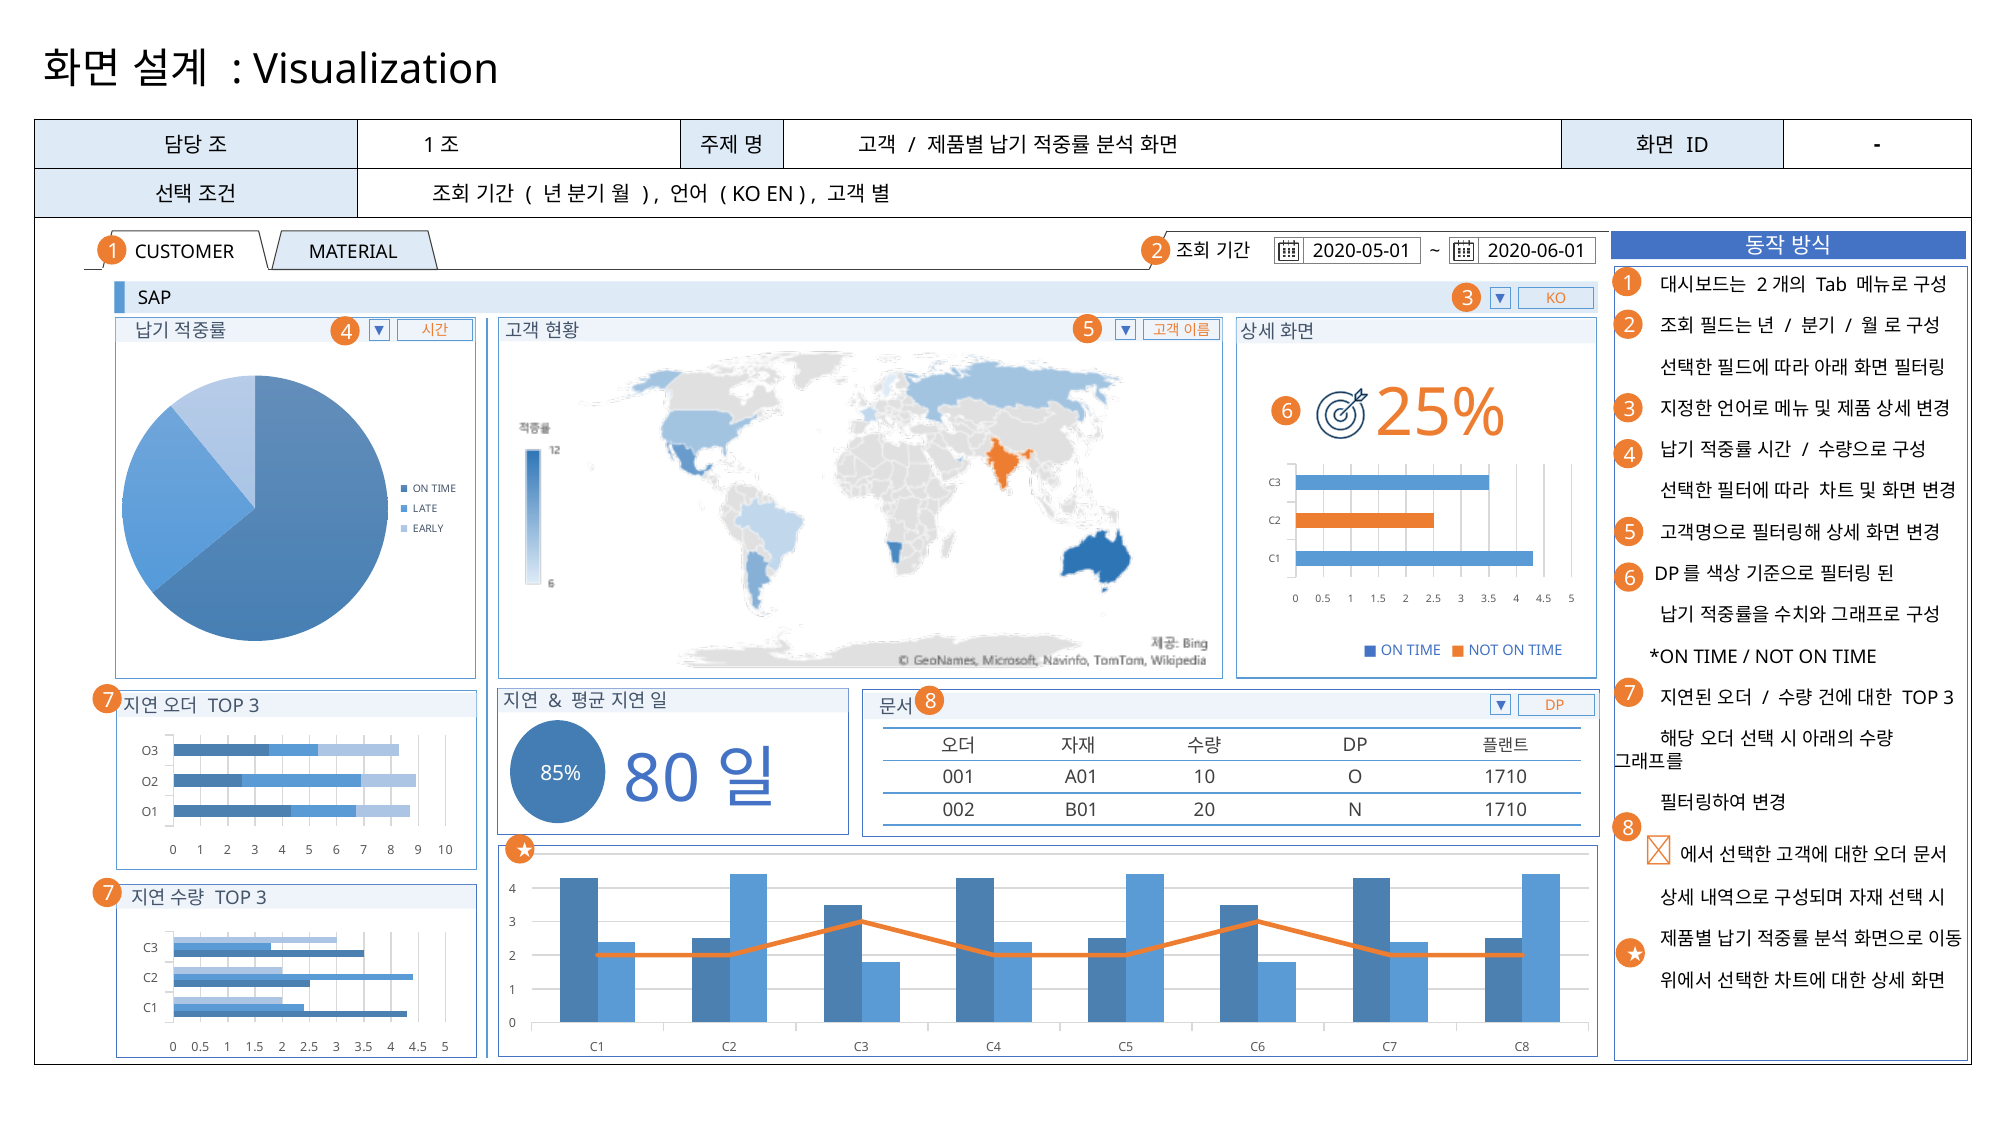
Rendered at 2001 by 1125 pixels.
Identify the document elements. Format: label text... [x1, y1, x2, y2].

picture [496, 341, 1223, 682]
table_cell 조회 기간 ( 년 분기 월 ) , 언어 ( KO EN ) , 고객 별 [358, 169, 1971, 217]
text_box 3 [1613, 393, 1643, 423]
table_cell 10 [1129, 761, 1237, 792]
text_box [116, 711, 477, 870]
table_cell [35, 218, 1971, 1064]
text_box [102, 230, 269, 269]
text_box 2020-05-01 [1304, 237, 1417, 264]
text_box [115, 884, 476, 1061]
text_box 동작 방식 [1611, 231, 1966, 260]
text_box 조회 기간 [1167, 237, 1263, 264]
text_box 5 [1072, 313, 1103, 344]
text_box ★ [1615, 938, 1645, 968]
text_box 2 [1613, 309, 1643, 339]
table_cell 20 [1129, 794, 1237, 824]
table_cell 선택 조건 [35, 169, 357, 217]
text_box 고객 현황 [499, 318, 1078, 341]
text_box ▼ [369, 319, 390, 340]
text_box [497, 688, 849, 835]
text_box 납기 적중률 [353, 317, 476, 340]
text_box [499, 713, 851, 837]
text_box 2 [1167, 241, 1171, 260]
text_box ~ [1417, 237, 1452, 264]
table_cell B01 [1034, 794, 1129, 824]
text_box [1274, 237, 1304, 264]
table_header 오더 [883, 729, 1034, 760]
text_box 대시보드는 2개의 Tab 메뉴로 구성 조회 필드는 년 / 분기 / 월 로 구성 선택한 필드에 따라 아래 화면 필터링 지정한 언어로 메뉴 및 제품 상세 변경 납기 적중률 시간 / 수량으로 구성 선택한 필터에 따라 차트 및 화면 변경 고객명으로 필터링해 상세 화면 변경 DP를 색상 기준으로 필터링 된 납기 적중률을 수치와 그래프로 구성 *ON TIME / NOT ON TIME 지연된 오더 / 수량 건에 대한 TOP 3 해당 오더 선택 시 아래의 수량 그래프를 필터링하여 변경 에서 선택한 고객에 대한 오더 문서 상세 내역으로 구성되며 자재 선택 시 제품별 납기 적중률 분석 화면으로 이동 위에서 선택한 차트에 대한 상세 화면 [1614, 266, 1968, 1061]
text_box 25% [1237, 350, 1594, 468]
text_box 7 [92, 877, 119, 908]
text_box KO [1518, 287, 1594, 309]
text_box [117, 692, 479, 864]
text_box ▼ [1115, 319, 1136, 340]
text_box 고객 현황 [1097, 318, 1223, 341]
text_box 문서 [863, 692, 1600, 720]
text_box 5 [1614, 516, 1644, 547]
table_header 화면 ID [1562, 120, 1783, 168]
text_box 6 [1271, 396, 1301, 426]
text_box ★ [505, 837, 534, 845]
text_box ▼ [1490, 694, 1511, 715]
text_box 고객 이름 [1143, 319, 1220, 340]
table_header 수량 [1129, 729, 1237, 760]
text_box SAP [125, 281, 1599, 314]
text_box [1237, 717, 1595, 835]
table_header 담당 조 [35, 120, 357, 168]
table_header 1조 [358, 120, 680, 168]
text_box [271, 230, 438, 269]
chart [115, 340, 476, 677]
text_box 4 [330, 316, 360, 340]
table_cell 002 [883, 794, 1034, 824]
picture [1310, 383, 1373, 445]
text_box 4 [1613, 439, 1643, 469]
text_box ■ NOT ON TIME [1436, 633, 1578, 684]
text_box 납기 적중률 [115, 317, 338, 340]
text_box 6 [1614, 562, 1644, 592]
chart [499, 845, 1598, 1057]
text_box ■ ON TIME [1348, 633, 1436, 666]
table_header 고객 / 제품별 납기 적중률 분석 화면 [784, 120, 1561, 168]
text_box 2 [1141, 237, 1149, 264]
text_box 7 [1614, 677, 1644, 707]
text_box 2020-06-01 [1479, 237, 1596, 264]
text_box 7 [92, 684, 121, 714]
picture [1278, 240, 1299, 261]
text_box DP [1518, 694, 1595, 716]
text_box 8 [914, 685, 945, 715]
text_box 시간 [397, 319, 473, 340]
text_box [862, 689, 1600, 837]
text_box [114, 281, 125, 314]
chart [1262, 461, 1582, 610]
picture [1453, 240, 1474, 261]
table_header 주제 명 [681, 120, 783, 168]
text_box 8 [1612, 812, 1642, 842]
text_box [1149, 230, 1167, 270]
text_box 상세 화면 [1234, 319, 1596, 344]
text_box [1236, 317, 1597, 679]
text_box [1452, 237, 1479, 264]
table_cell A01 [1034, 761, 1129, 792]
text_box CUSTOMER [122, 237, 247, 265]
text_box 1 [1612, 266, 1642, 297]
table_header - [1784, 120, 1971, 168]
text_box 1 [97, 235, 127, 265]
text_box MATERIAL [291, 237, 416, 265]
text_box 3 [1451, 282, 1482, 312]
table_cell 001 [883, 761, 1034, 792]
text_box ▼ [1490, 287, 1511, 309]
table_header 자재 [1034, 729, 1129, 760]
